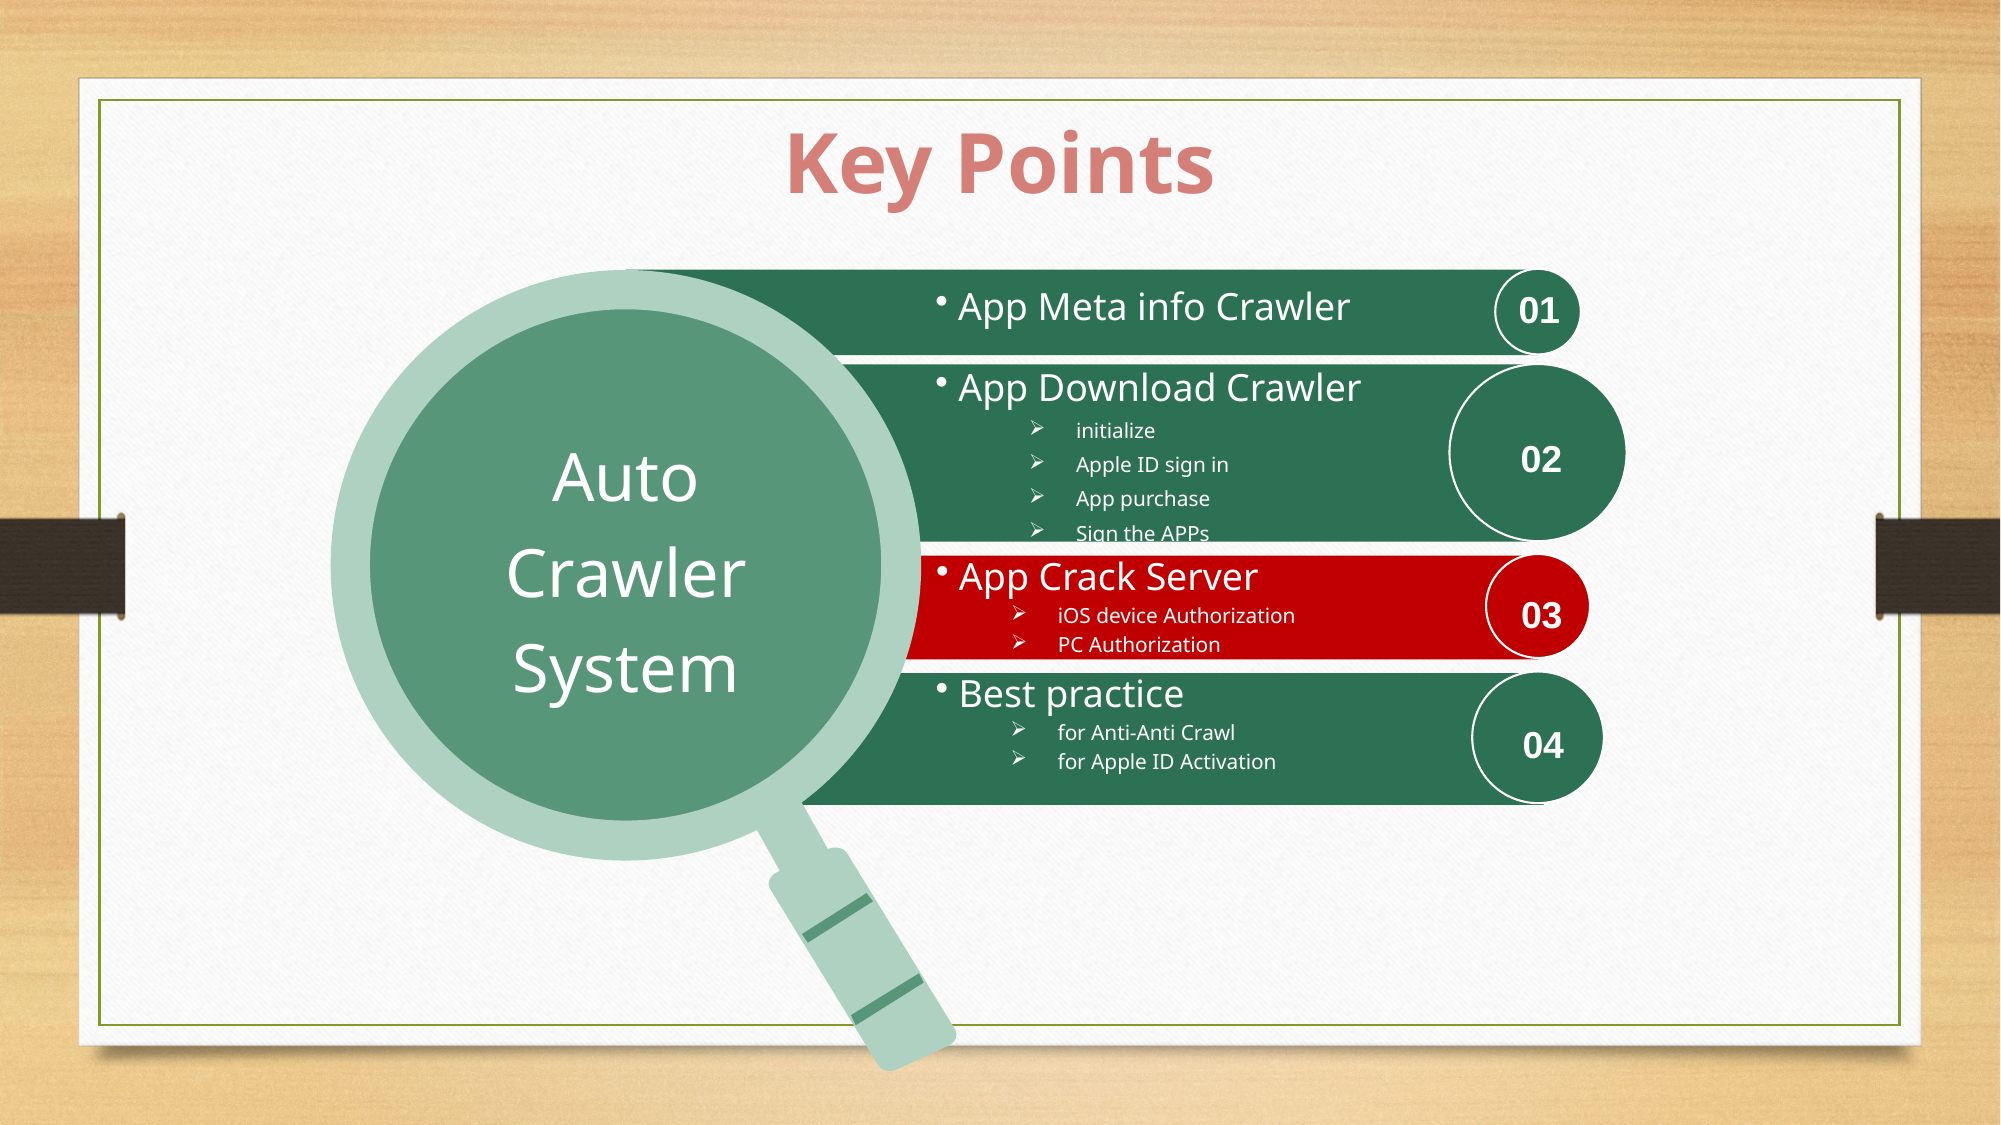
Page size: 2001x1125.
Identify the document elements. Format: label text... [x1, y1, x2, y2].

picture [0, 0, 2001, 1125]
text_box Key Points [77, 98, 1923, 223]
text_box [330, 268, 1634, 1061]
